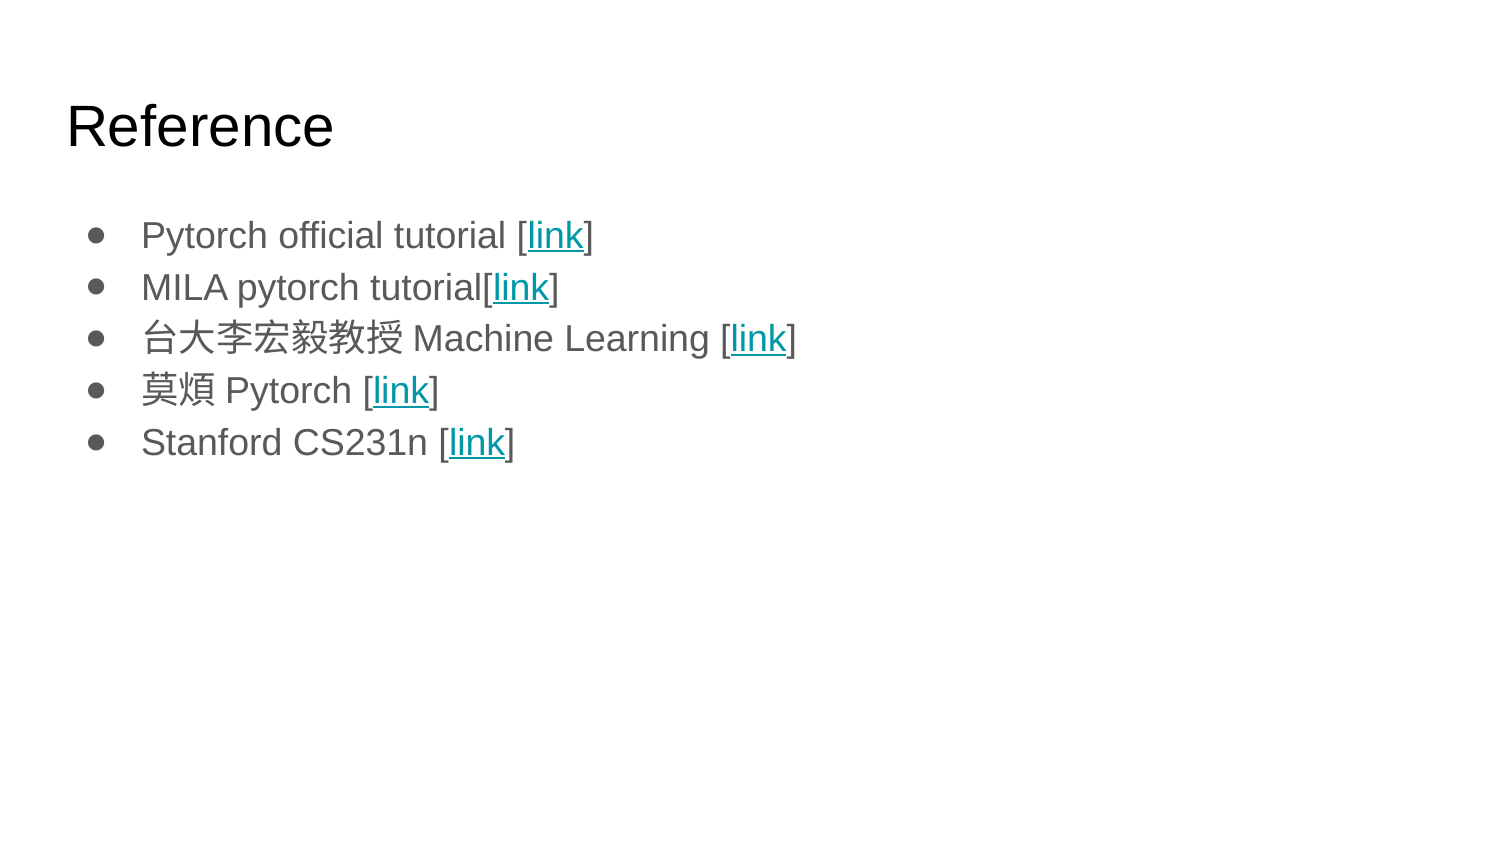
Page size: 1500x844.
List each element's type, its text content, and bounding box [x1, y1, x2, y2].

list Pytorch official tutorial [link] MILA pytorch tutorial[link] 台大李宏毅教授Machine Learning [link] 莫煩Pytorch [link] Stanford CS231n [link] [51, 189, 1449, 750]
title Reference [51, 72, 1449, 167]
